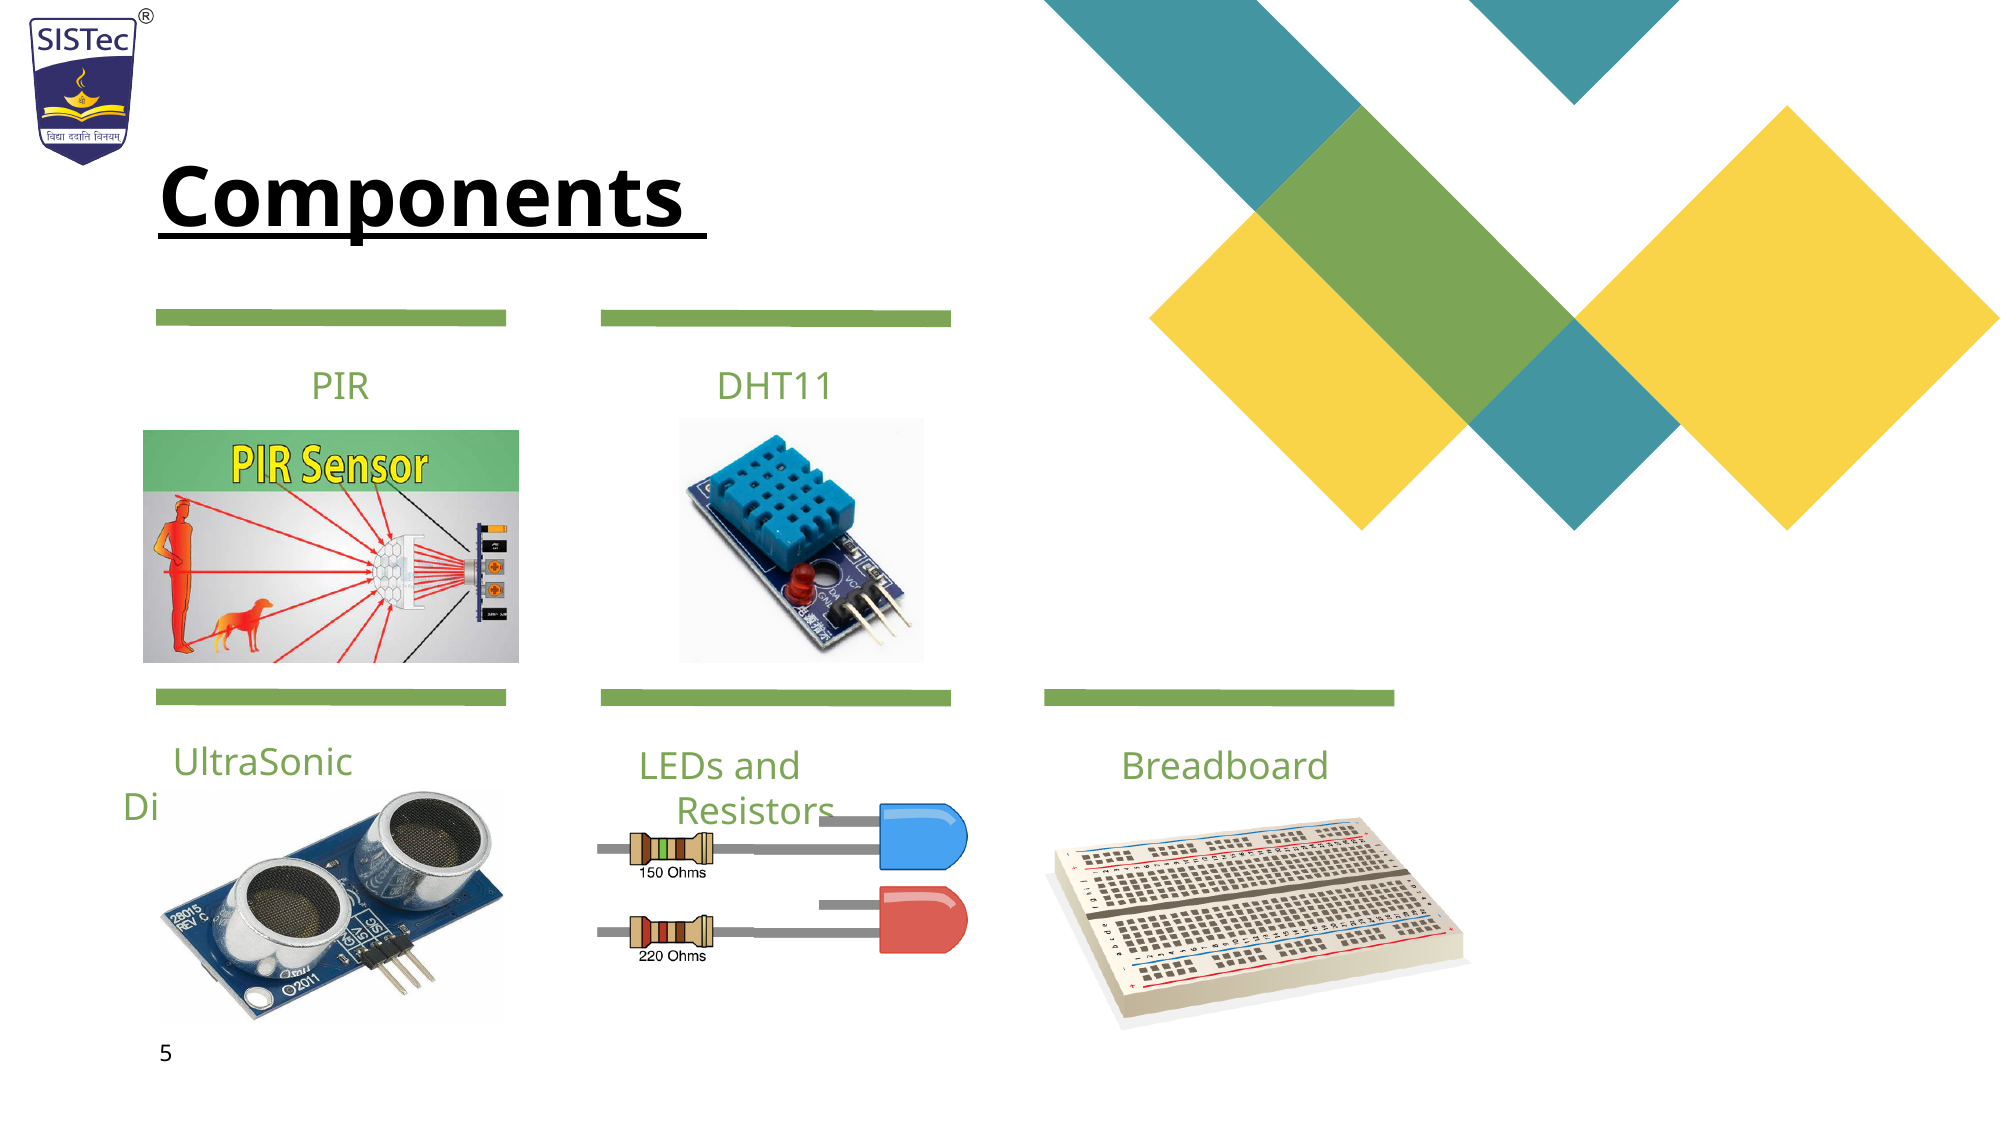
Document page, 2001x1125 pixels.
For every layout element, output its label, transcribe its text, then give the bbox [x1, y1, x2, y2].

picture [28, 8, 154, 167]
picture [1019, 698, 1504, 1102]
picture [159, 789, 505, 1024]
list LEDs and Resistors [600, 741, 950, 776]
list UltraSonic Distance [47, 738, 494, 773]
picture [585, 790, 981, 982]
list PIR [156, 362, 507, 397]
title Components [158, 144, 969, 245]
picture [143, 429, 519, 664]
list DHT11 [600, 362, 950, 397]
picture [679, 418, 924, 664]
slide_number 5 [159, 1038, 246, 1080]
